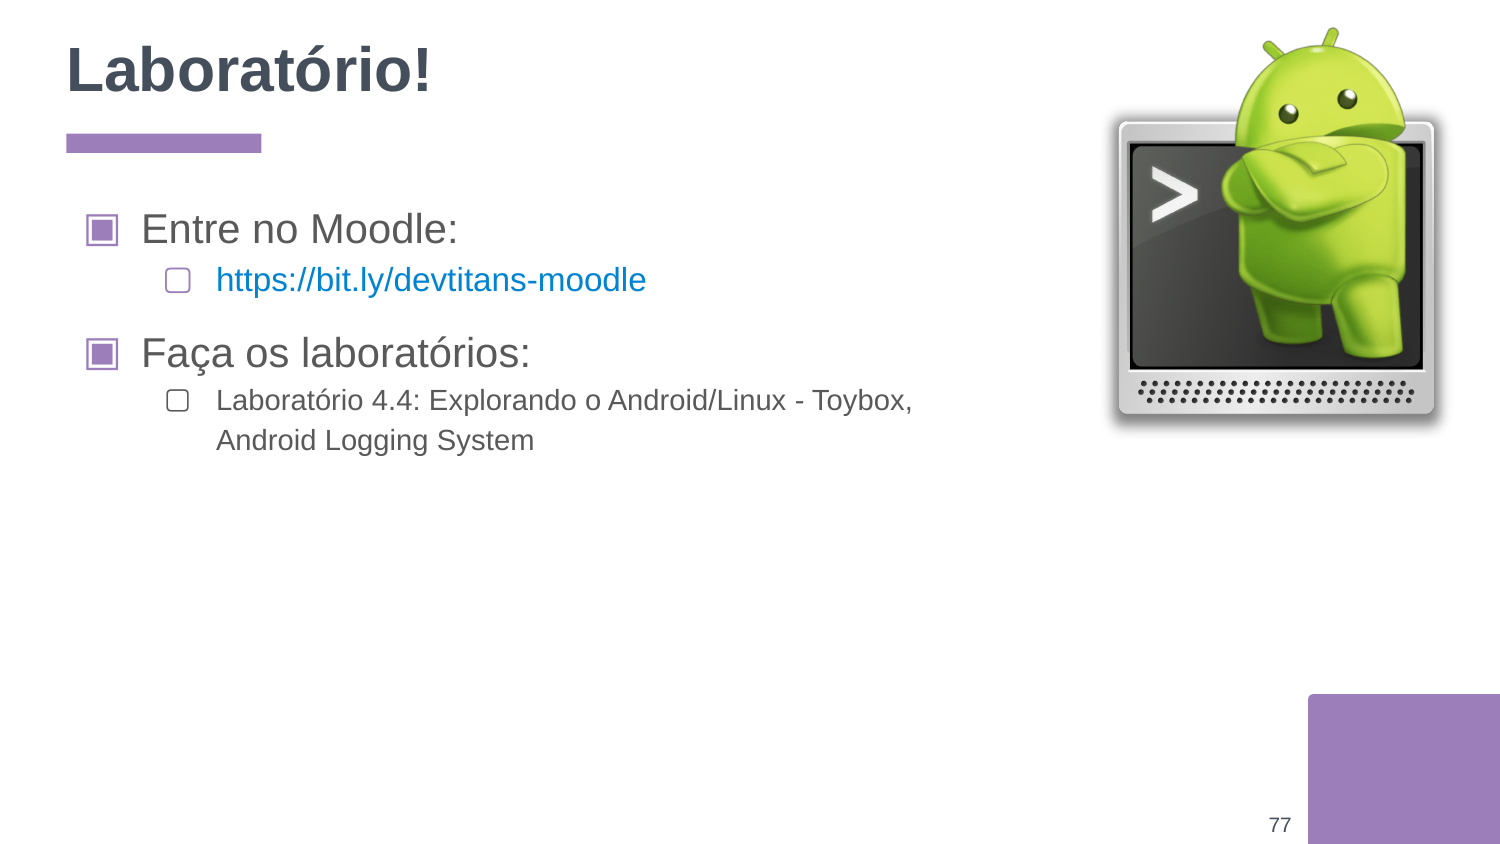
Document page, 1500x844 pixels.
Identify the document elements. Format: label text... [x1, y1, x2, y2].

title Laboratório! [51, 0, 1449, 134]
slide_number ‹#› [1216, 791, 1307, 844]
picture [1073, 6, 1500, 439]
list Entre no Moodle: https://bit.ly/devtitans-moodle Faça os laboratórios: Laboratório 4.4: Explorando o Android/Linux - Toybox, Android Logging System [51, 179, 1456, 844]
